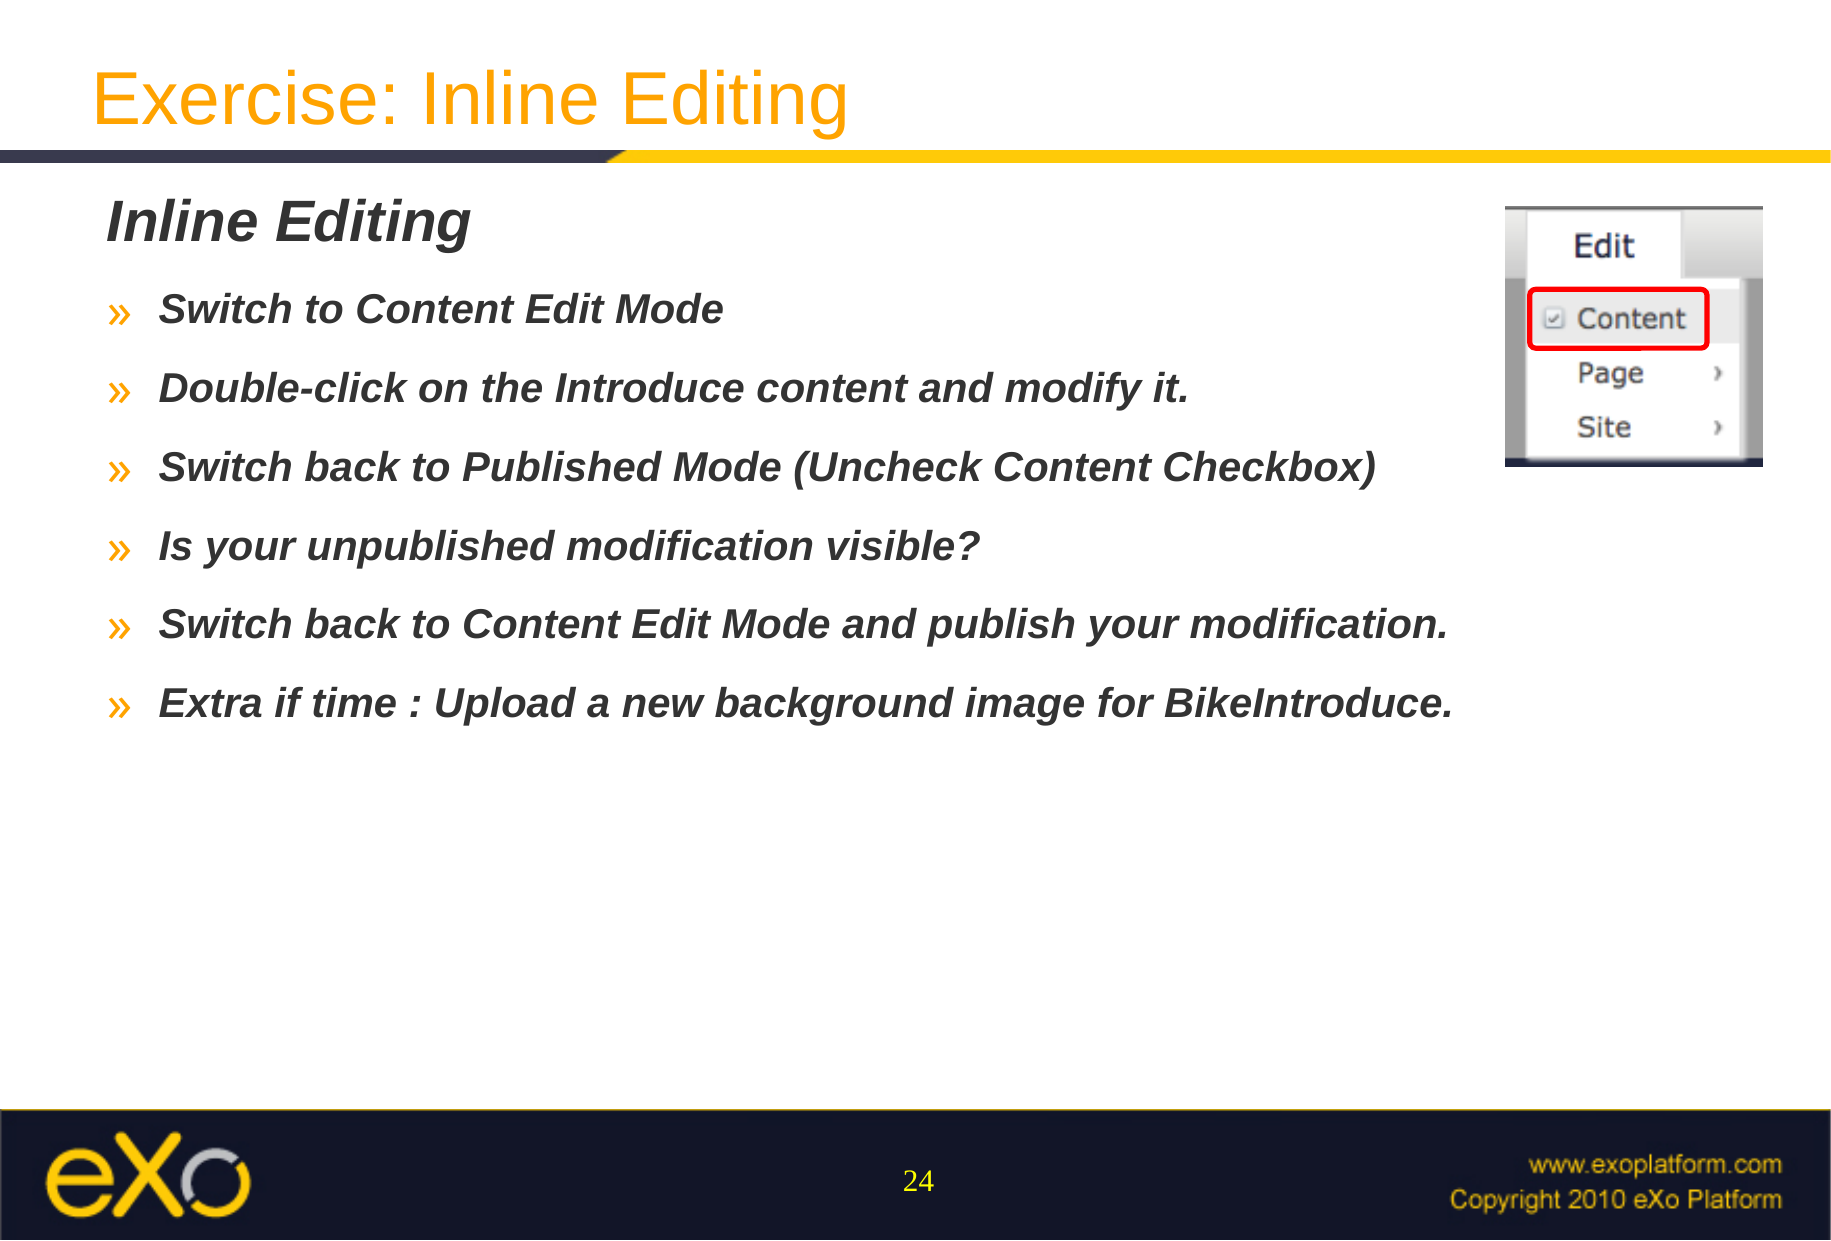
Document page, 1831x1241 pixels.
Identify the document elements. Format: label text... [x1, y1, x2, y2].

text_box Inline Editing Switch to Content Edit Mode Double-click on the Introduce content and modify it. Switch back to Published Mode (Uncheck Content Checkbox) Is your unpublished modification visible? Switch back to Content Edit Mode and publish your modification. Extra if time : Upload a new background image for BikeIntroduce. [71, 186, 1767, 1077]
picture [0, 1109, 1831, 1240]
picture [1505, 206, 1763, 468]
picture [0, 150, 1831, 163]
text_box Exercise: Inline Editing [91, 49, 1739, 151]
